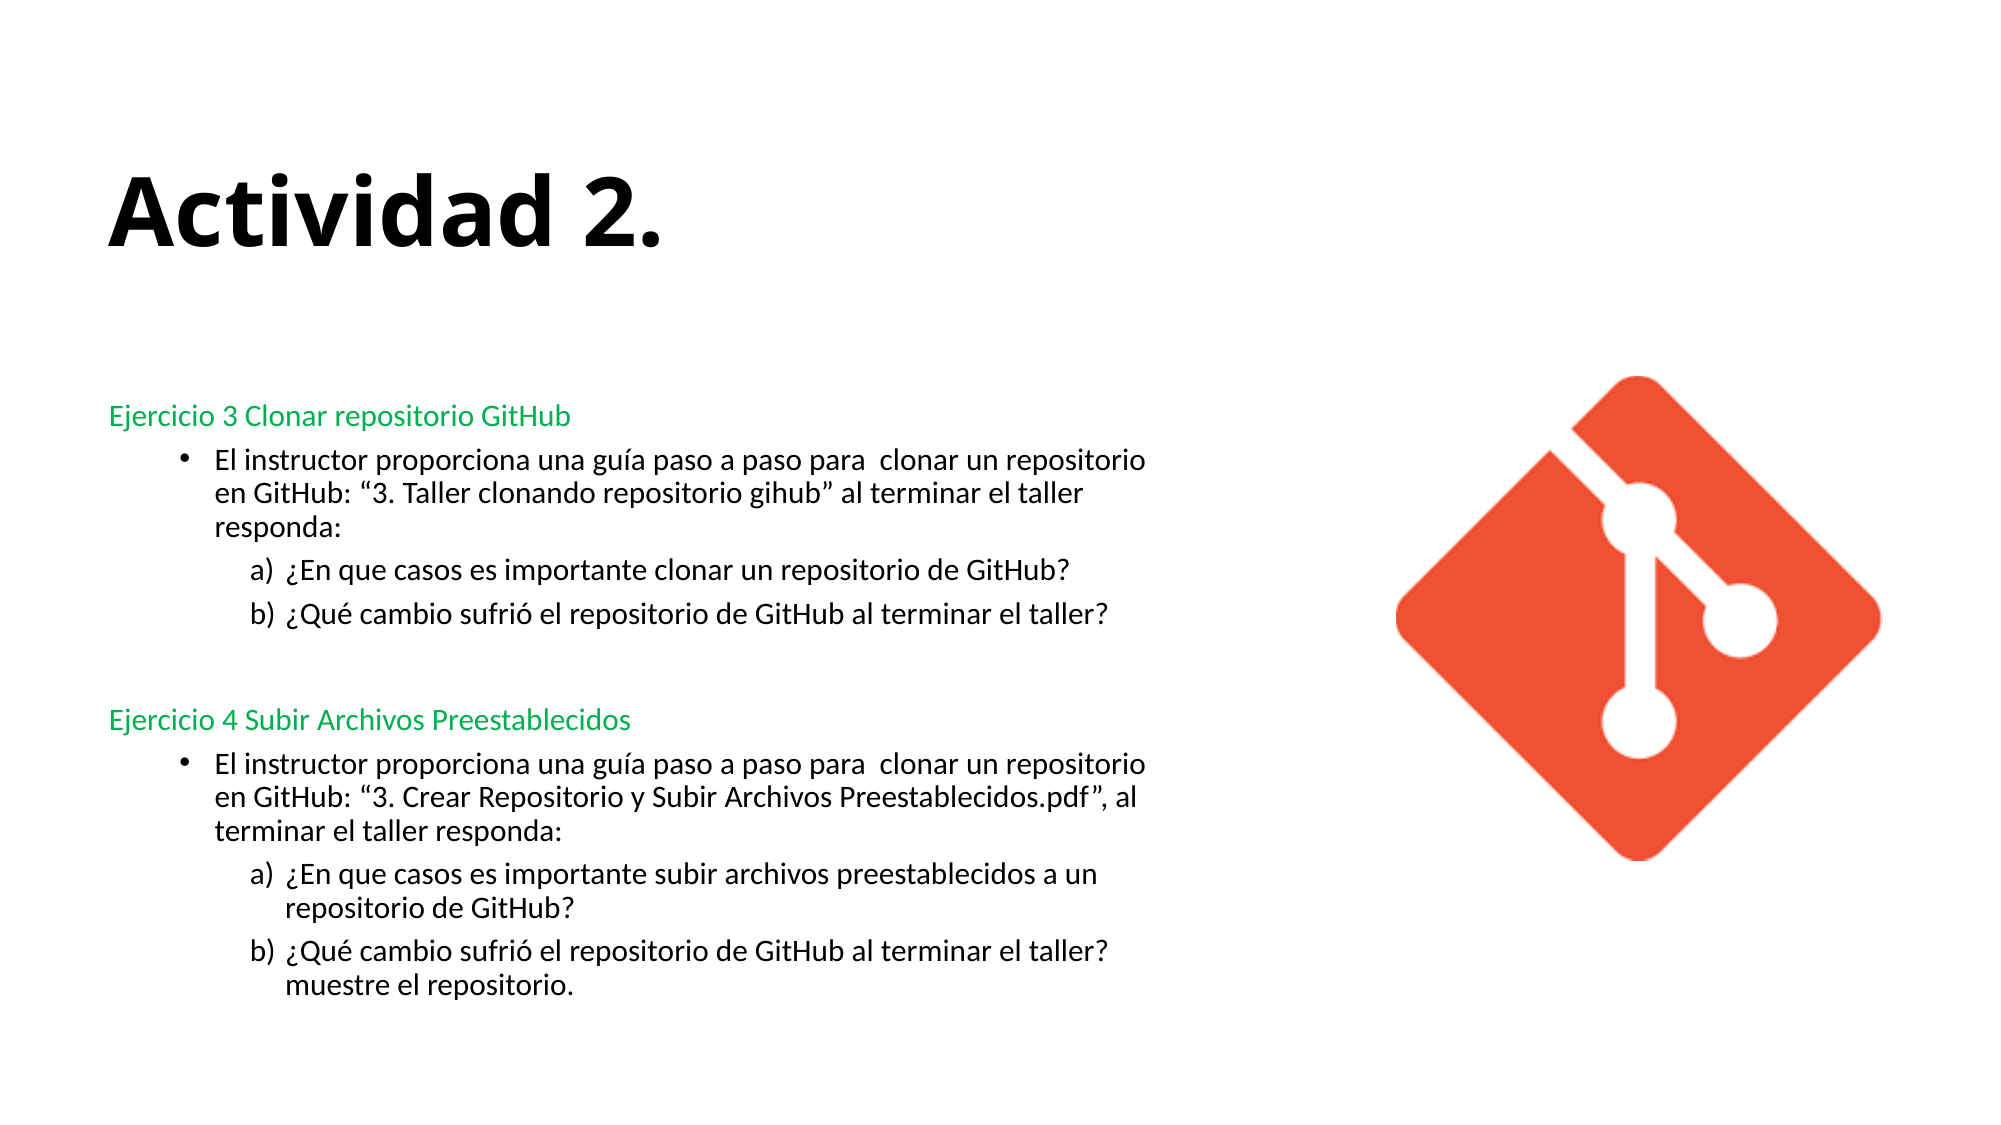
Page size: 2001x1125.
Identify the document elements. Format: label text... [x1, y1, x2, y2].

picture [1396, 376, 1883, 861]
list Ejercicio 3 Clonar repositorio GitHub El instructor proporciona una guía paso a paso para clonar un repositorio en GitHub: “3. Taller clonando repositorio gihub” al terminar el taller responda: ¿En que casos es importante clonar un repositorio de GitHub? ¿Qué cambio sufrió el repositorio de GitHub al terminar el taller? Ejercicio 4 Subir Archivos Preestablecidos El instructor proporciona una guía paso a paso para clonar un repositorio en GitHub: “3. Crear Repositorio y Subir Archivos Preestablecidos.pdf”, al terminar el taller responda: ¿En que casos es importante subir archivos preestablecidos a un repositorio de GitHub? ¿Qué cambio sufrió el repositorio de GitHub al terminar el taller? muestre el repositorio. [93, 339, 1196, 1016]
title Actividad 2. [93, 39, 1902, 275]
